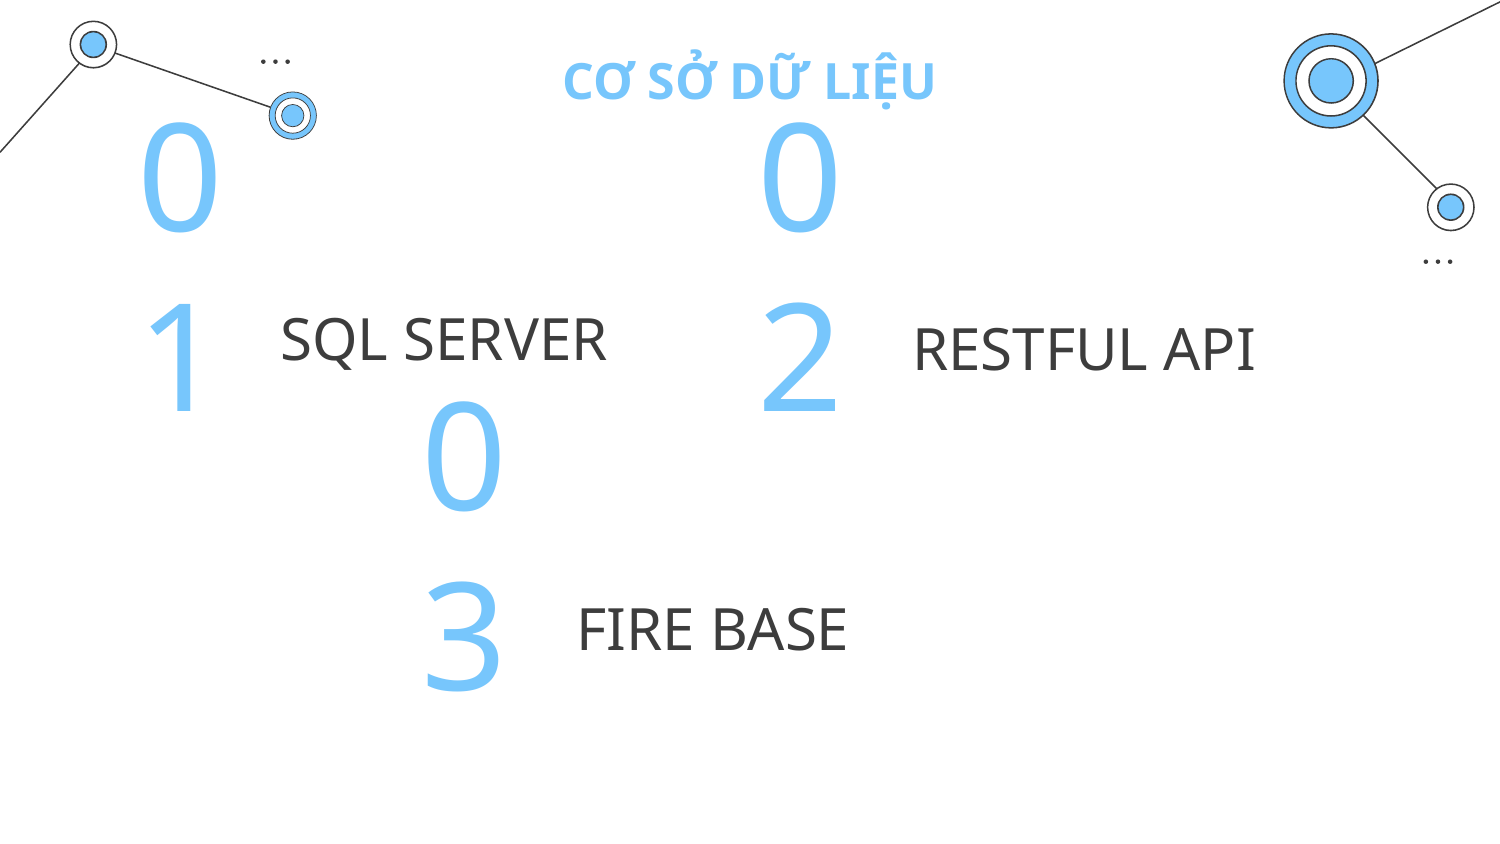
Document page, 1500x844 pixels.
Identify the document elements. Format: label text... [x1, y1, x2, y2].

title CƠ SỞ DỮ LIỆU [257, 34, 1243, 132]
subtitle RESTFUL API [896, 296, 1323, 359]
text_box 01 [83, 278, 278, 456]
text_box 03 [367, 558, 562, 736]
text_box 02 [703, 278, 897, 456]
subtitle SQL SERVER [265, 287, 691, 349]
subtitle FIRE BASE [561, 576, 987, 639]
